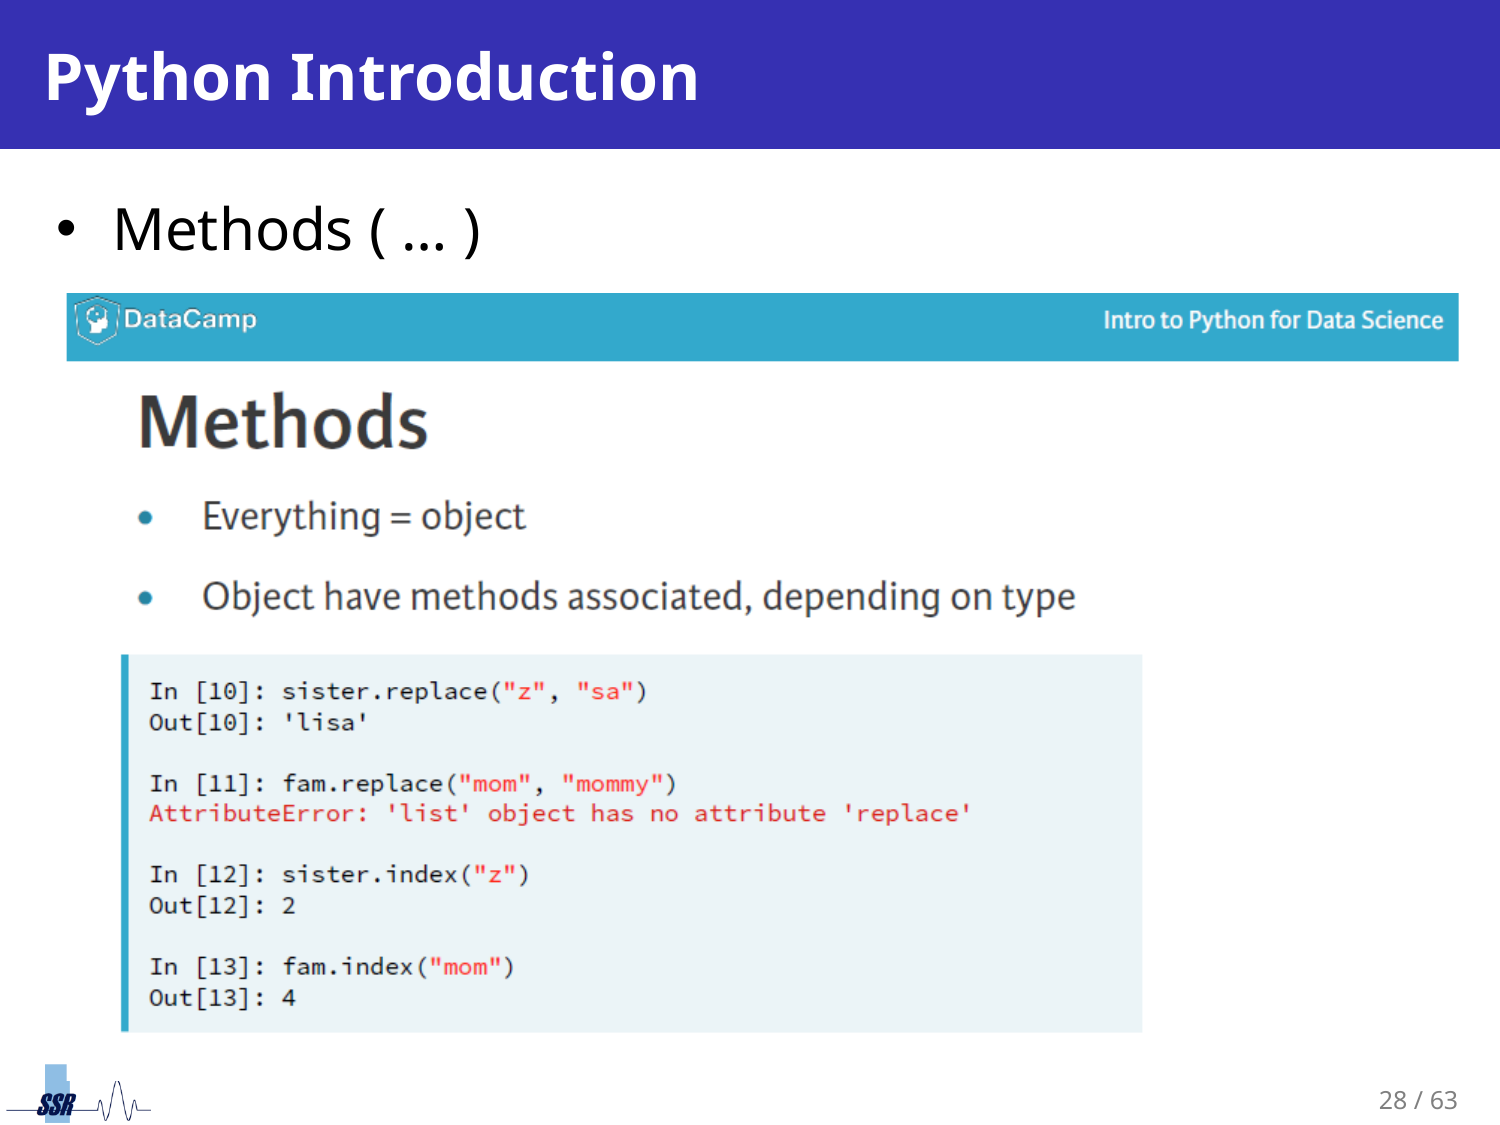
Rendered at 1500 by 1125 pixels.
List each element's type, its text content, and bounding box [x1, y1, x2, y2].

list Methods ( … ) [41, 184, 1392, 697]
title Python Introduction [0, 0, 1500, 151]
picture [1, 293, 1459, 1125]
